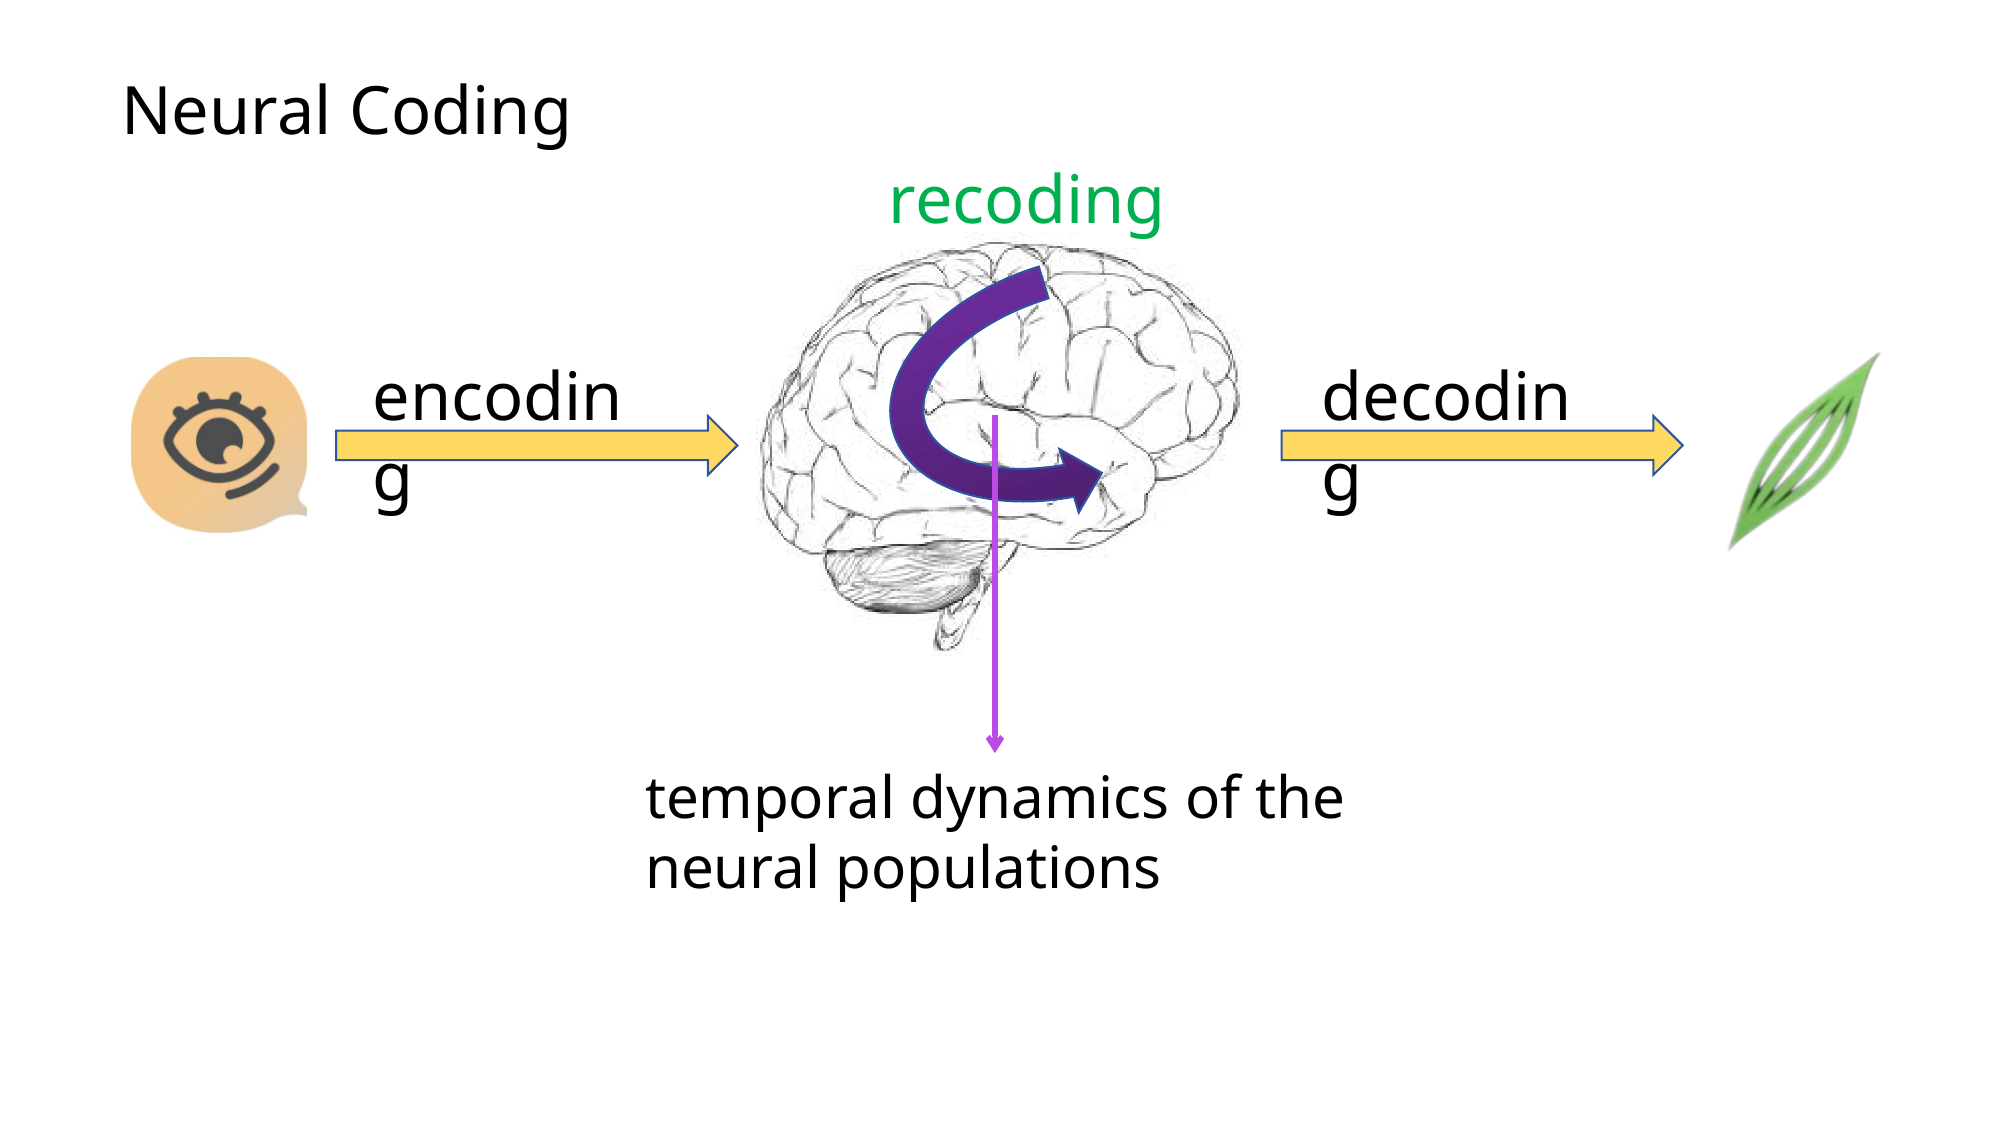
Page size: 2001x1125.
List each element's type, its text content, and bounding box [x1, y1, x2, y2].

text_box [1280, 429, 1306, 462]
picture [130, 357, 307, 534]
text_box decoding [1306, 346, 1622, 521]
text_box temporal dynamics of the neural populations [630, 753, 1518, 908]
text_box recoding [874, 149, 1189, 226]
picture [1692, 326, 1903, 565]
text_box [335, 429, 357, 462]
picture [728, 226, 1272, 665]
text_box encoding [357, 346, 673, 521]
text_box [1622, 413, 1685, 478]
text_box [673, 413, 728, 478]
title Neural Coding [106, 42, 1167, 184]
